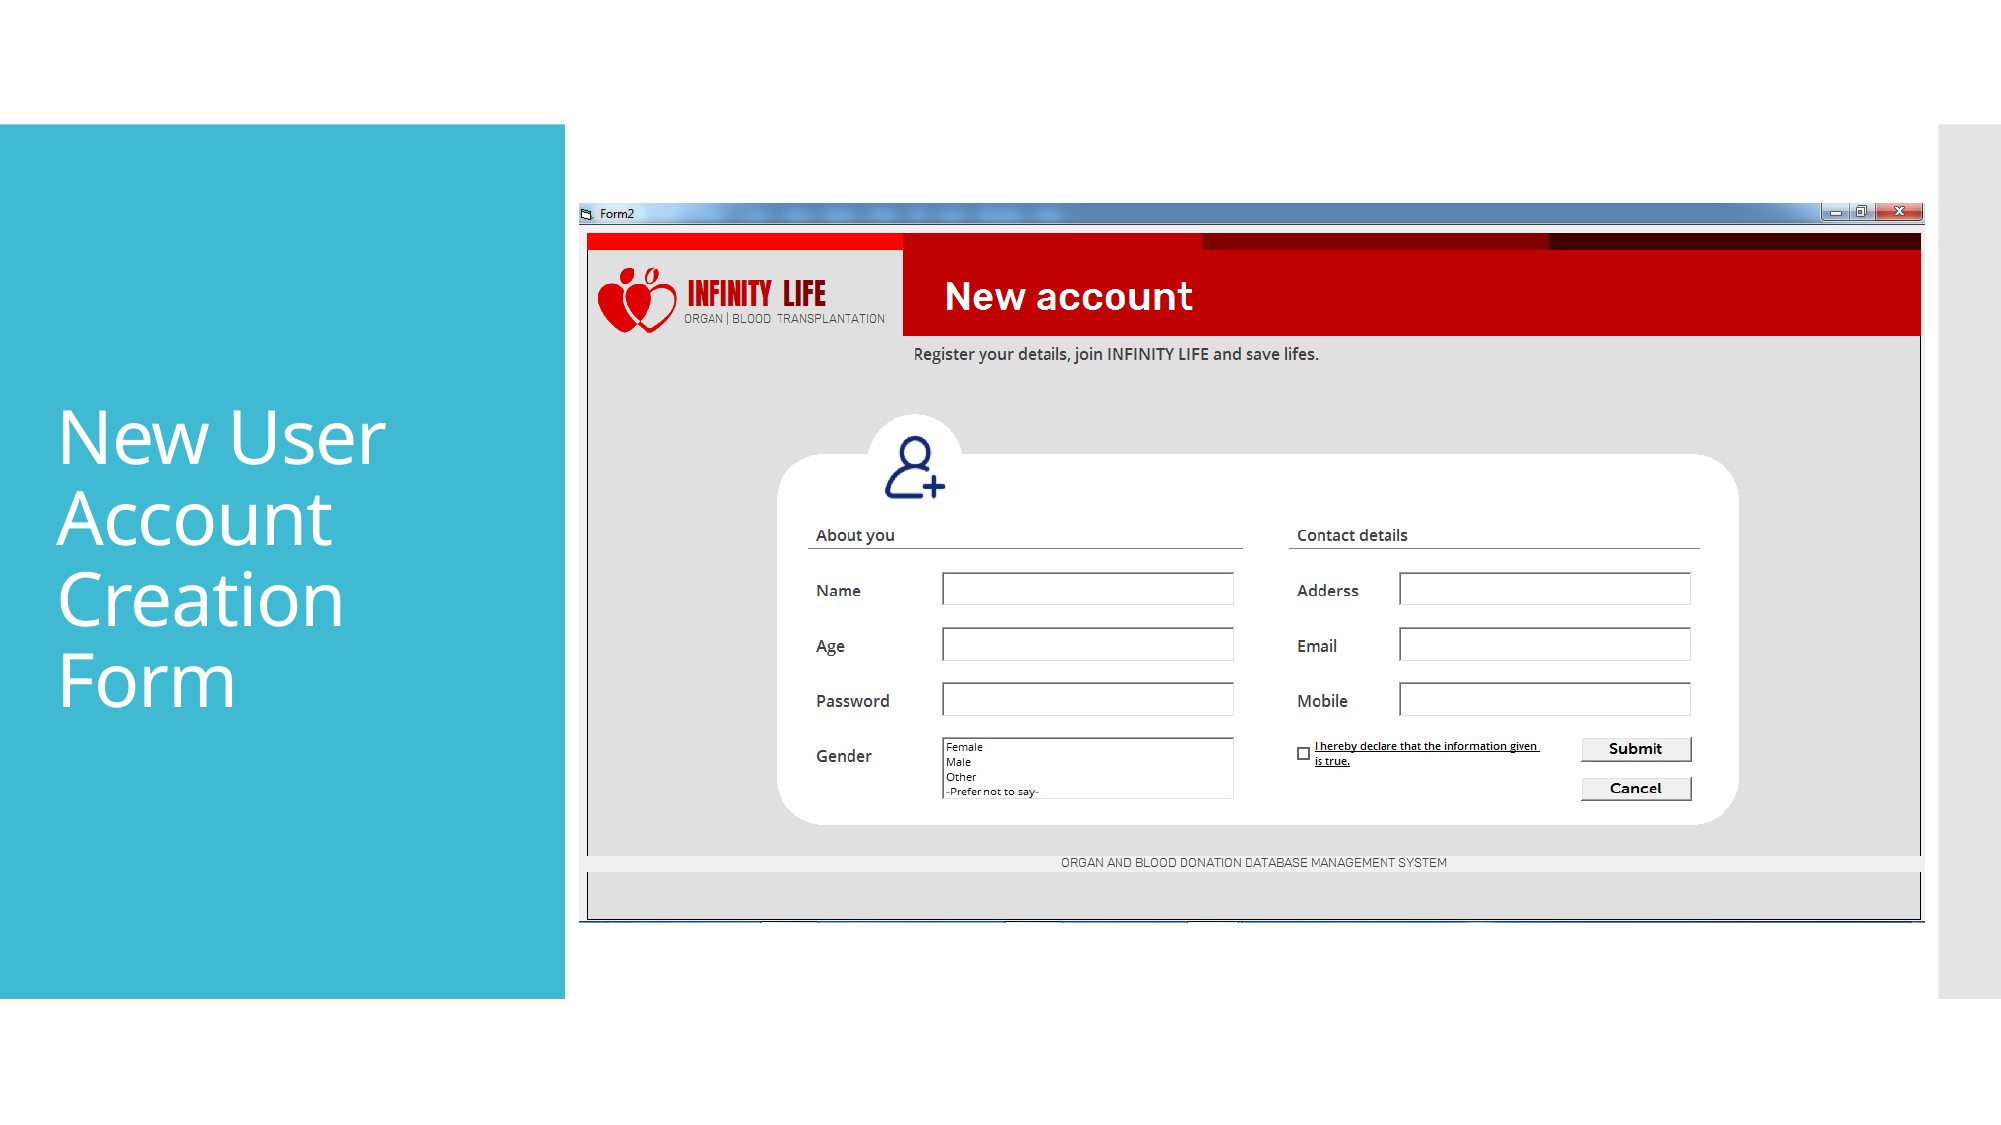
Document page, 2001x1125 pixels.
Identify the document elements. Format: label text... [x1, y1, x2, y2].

title New User Account Creation Form [41, 184, 525, 940]
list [579, 203, 1925, 924]
